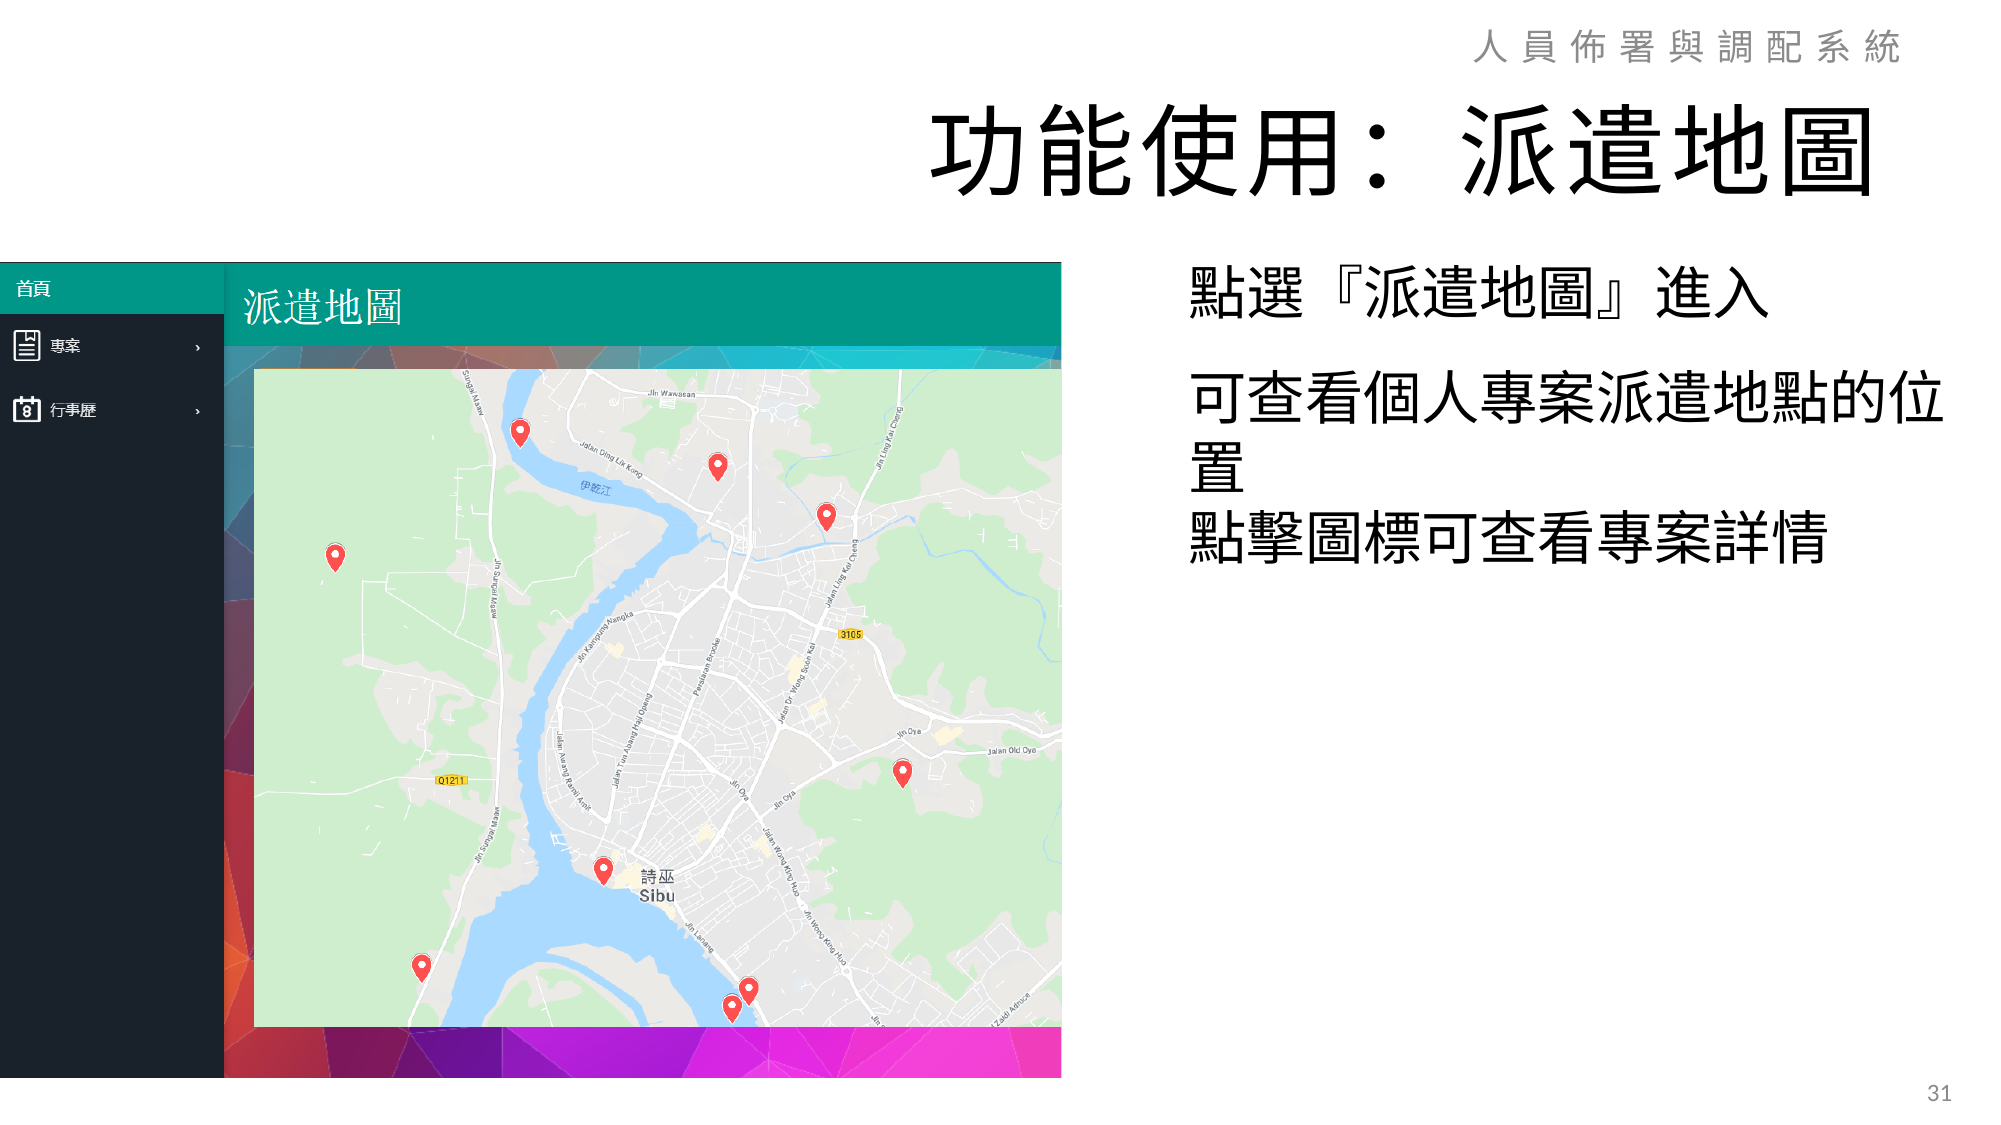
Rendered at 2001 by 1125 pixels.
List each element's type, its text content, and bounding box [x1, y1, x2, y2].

picture [0, 262, 1062, 1078]
text_box 點選『派遣地圖』進入 [1173, 249, 1895, 334]
title 功能使用：派遣地圖 [912, 48, 1931, 250]
slide_number 31 [1894, 1061, 1968, 1121]
list 人員佈署與調配系統 [1457, 16, 1982, 77]
text_box 可查看個人專案派遣地點的位置 點擊圖標可查看專案詳情 [1173, 353, 1982, 579]
